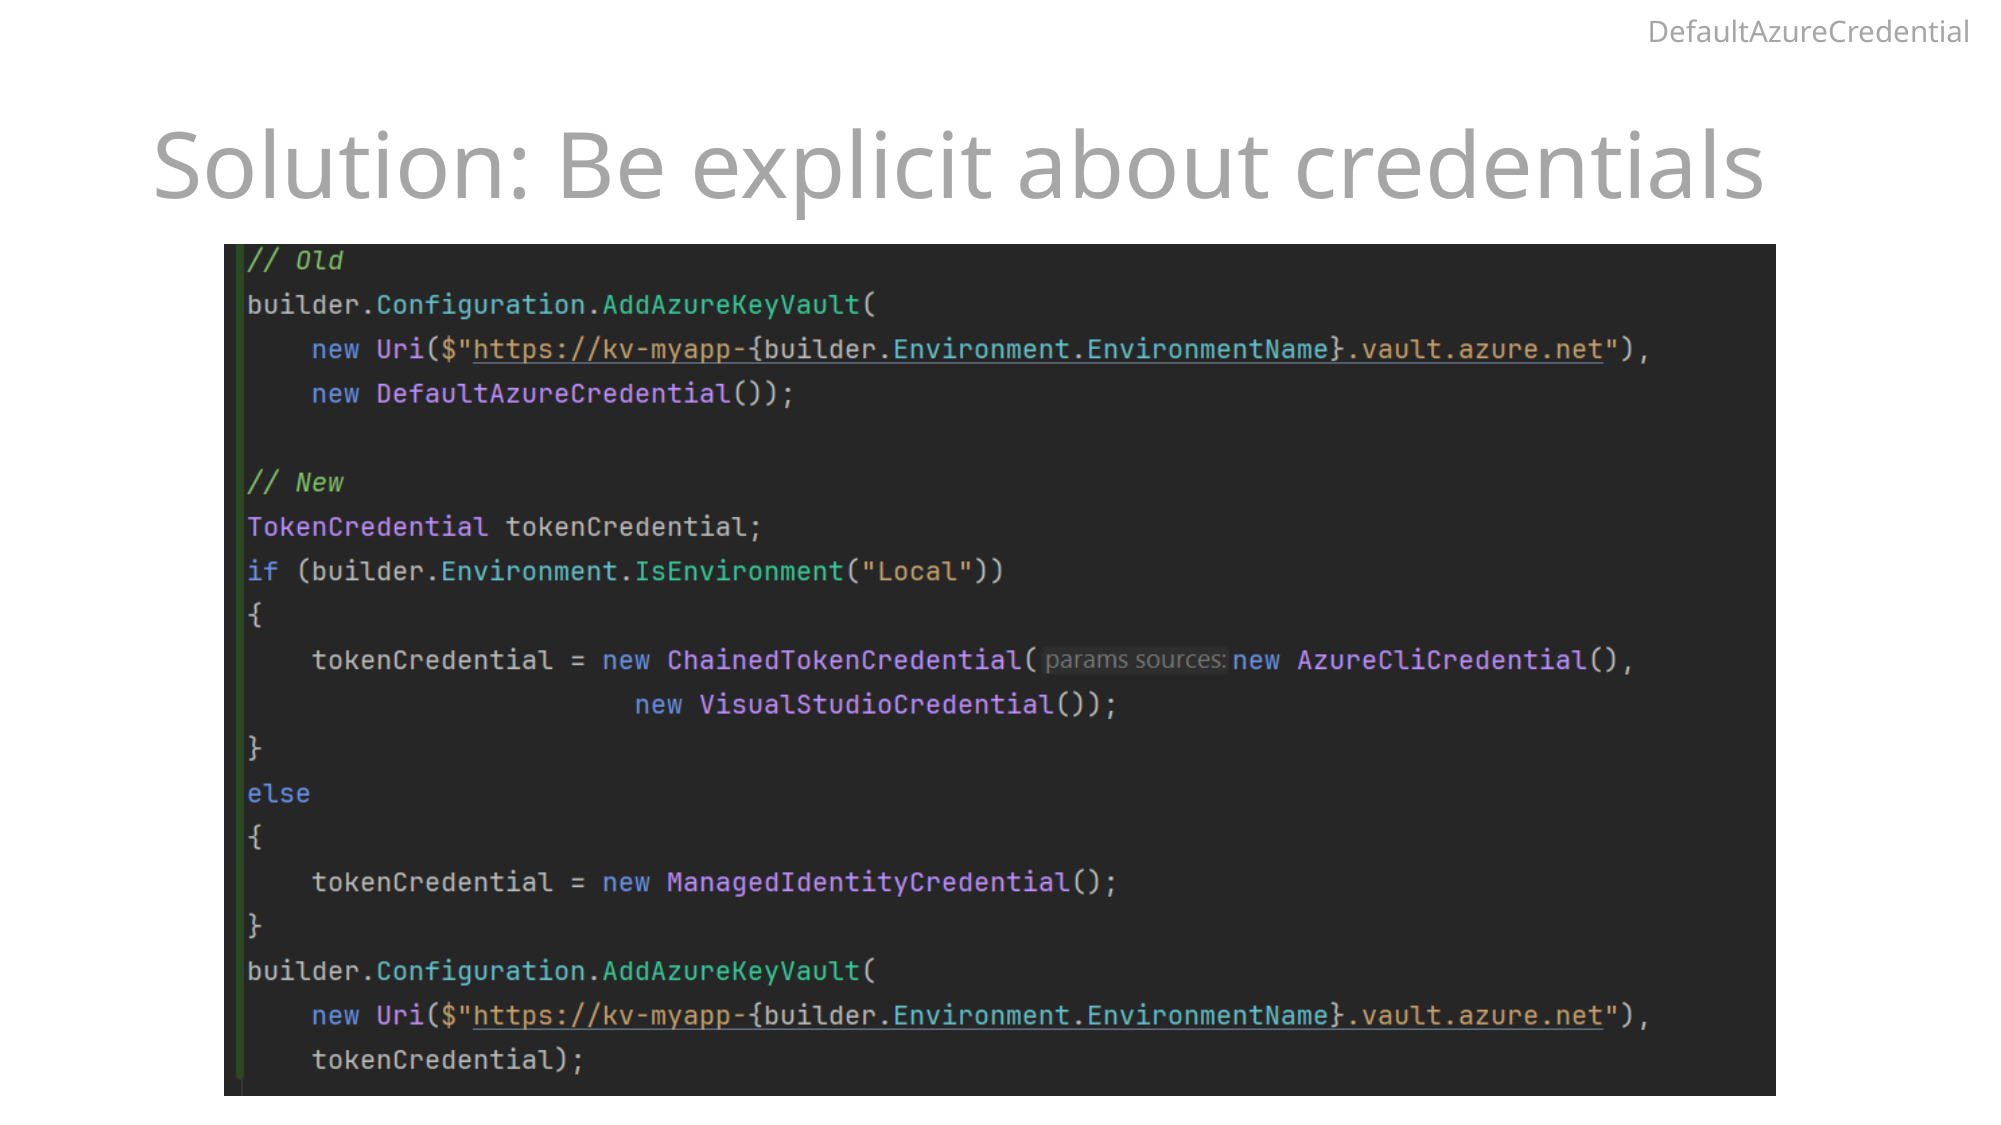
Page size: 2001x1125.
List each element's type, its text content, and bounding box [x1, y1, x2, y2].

title Solution: Be explicit about credentials [137, 59, 1863, 278]
picture [223, 244, 1776, 1097]
text_box DefaultAzureCredential [1632, 6, 2000, 60]
